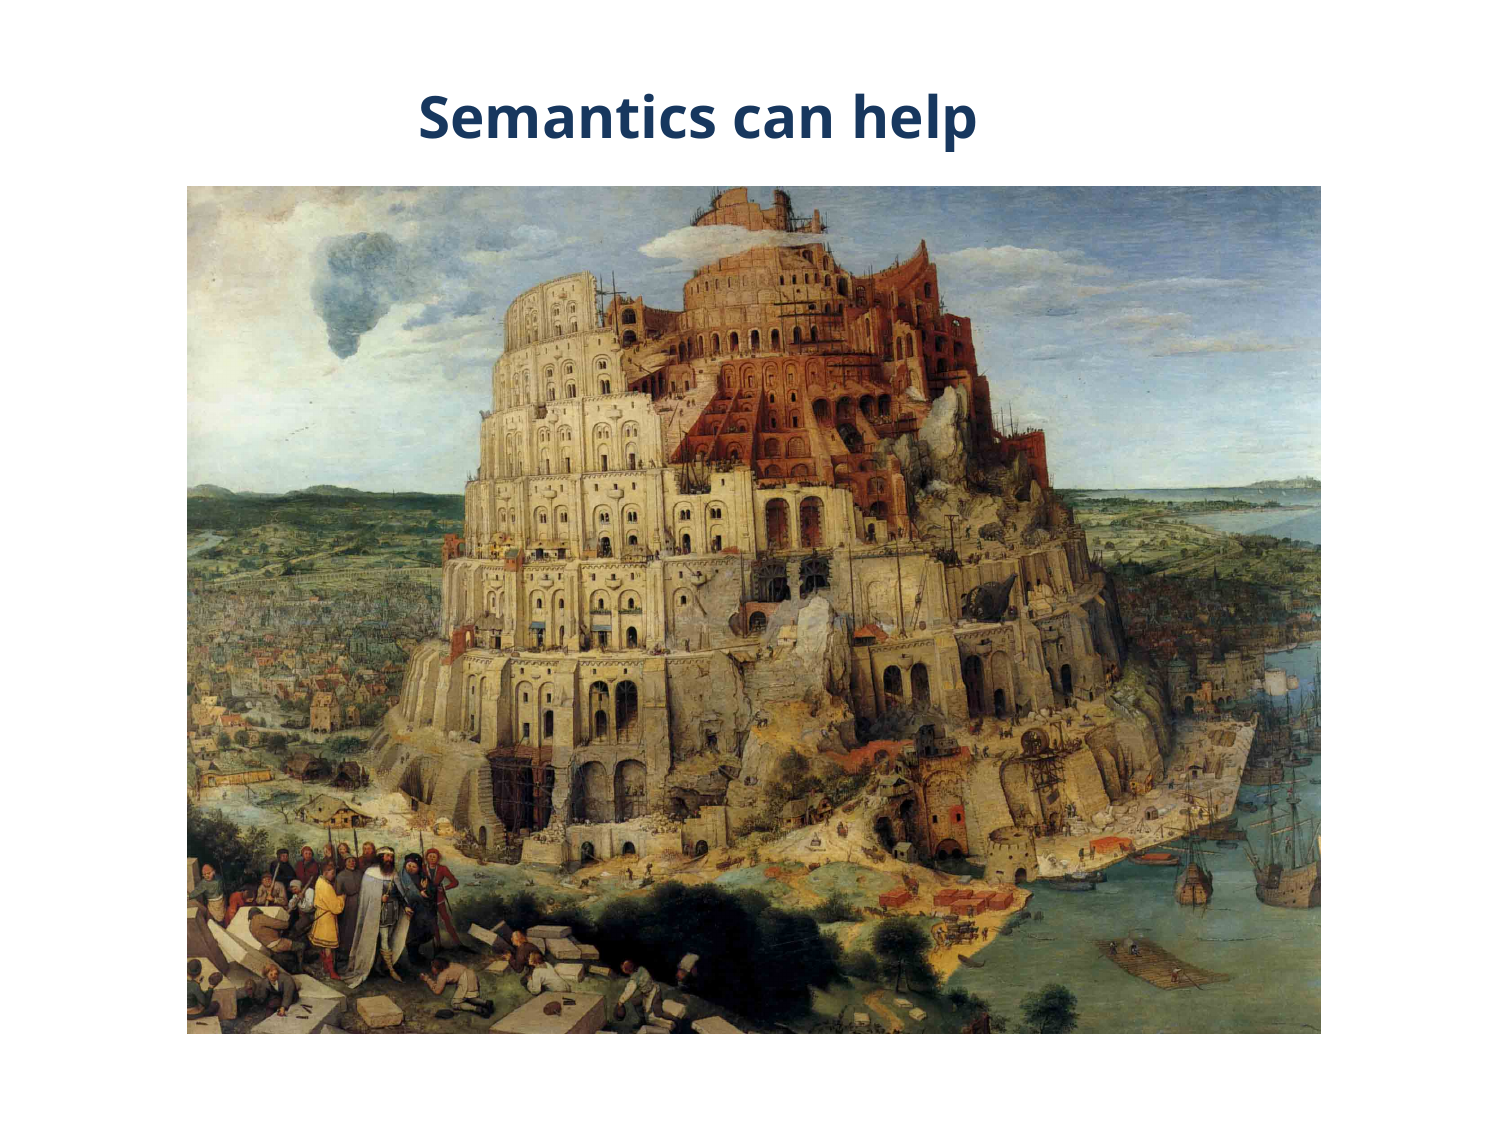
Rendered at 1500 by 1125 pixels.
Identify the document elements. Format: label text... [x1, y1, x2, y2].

picture [187, 186, 1322, 1035]
title Semantics can help [45, 58, 1352, 173]
